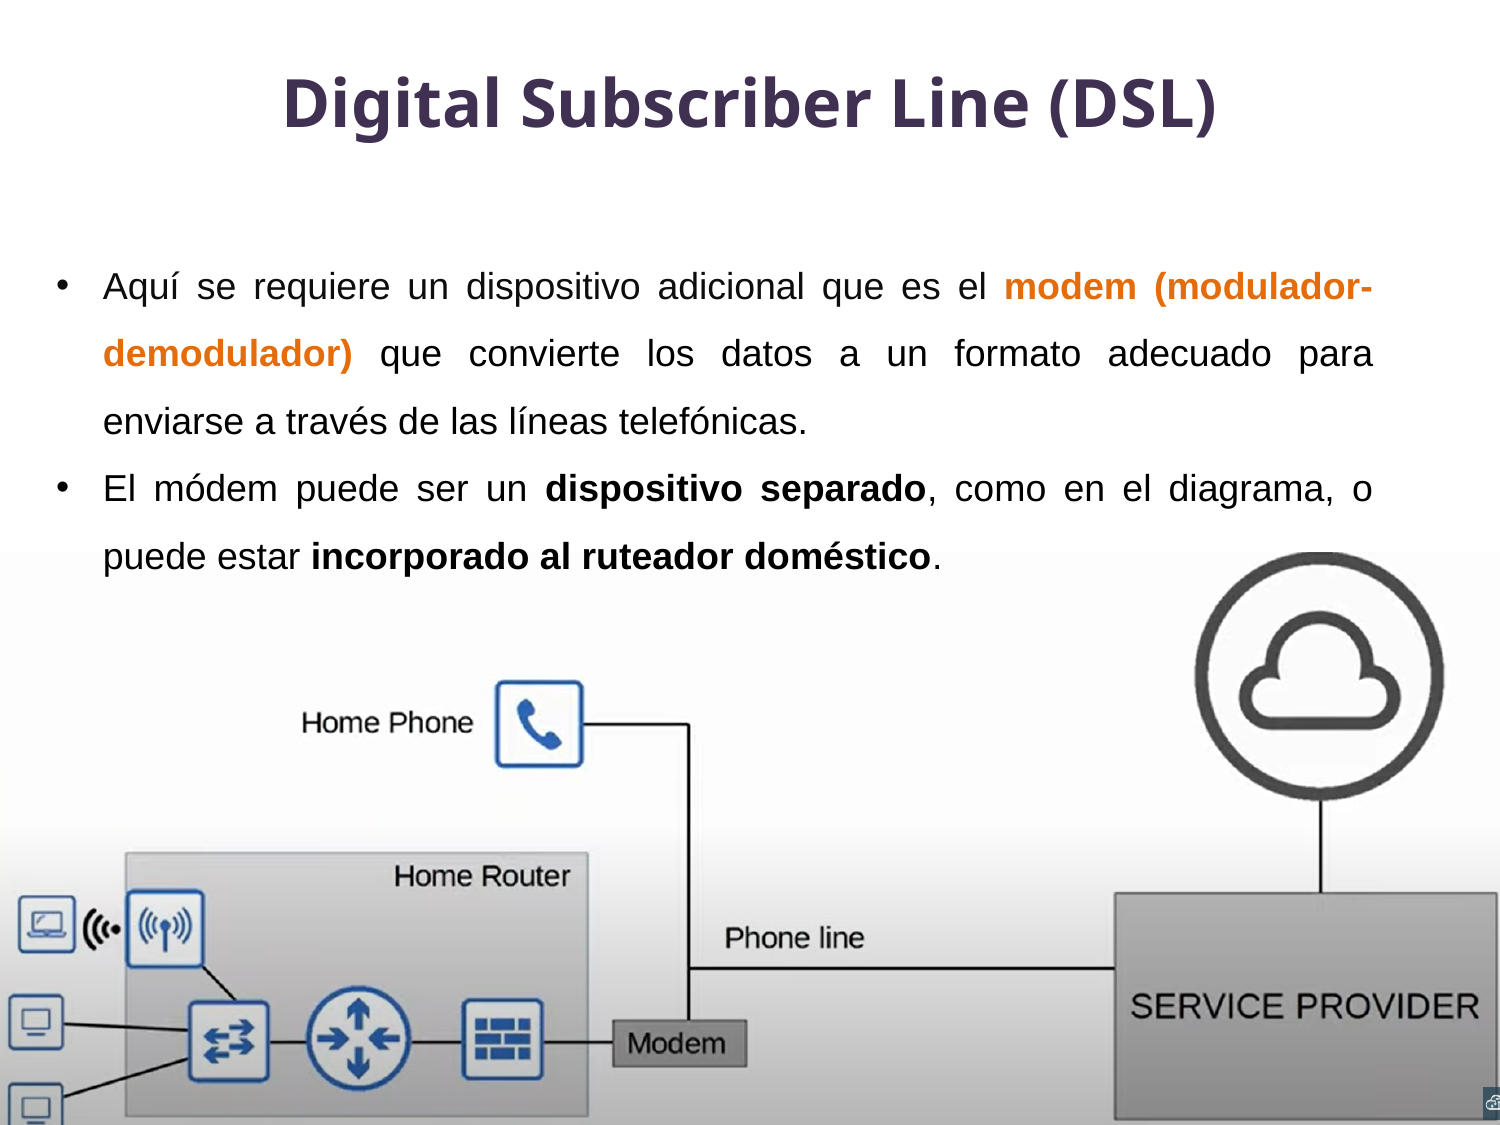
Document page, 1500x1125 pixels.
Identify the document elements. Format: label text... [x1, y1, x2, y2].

picture [0, 551, 1500, 1125]
text_box Digital Subscriber Line (DSL) [131, 53, 1369, 149]
text_box Aquí se requiere un dispositivo adicional que es el modem (modulador-demodulador) que convierte los datos a un formato adecuado para enviarse a través de las líneas telefónicas. El módem puede ser un dispositivo separado, como en el diagrama, o puede estar incorporado al ruteador doméstico. [41, 231, 1388, 550]
